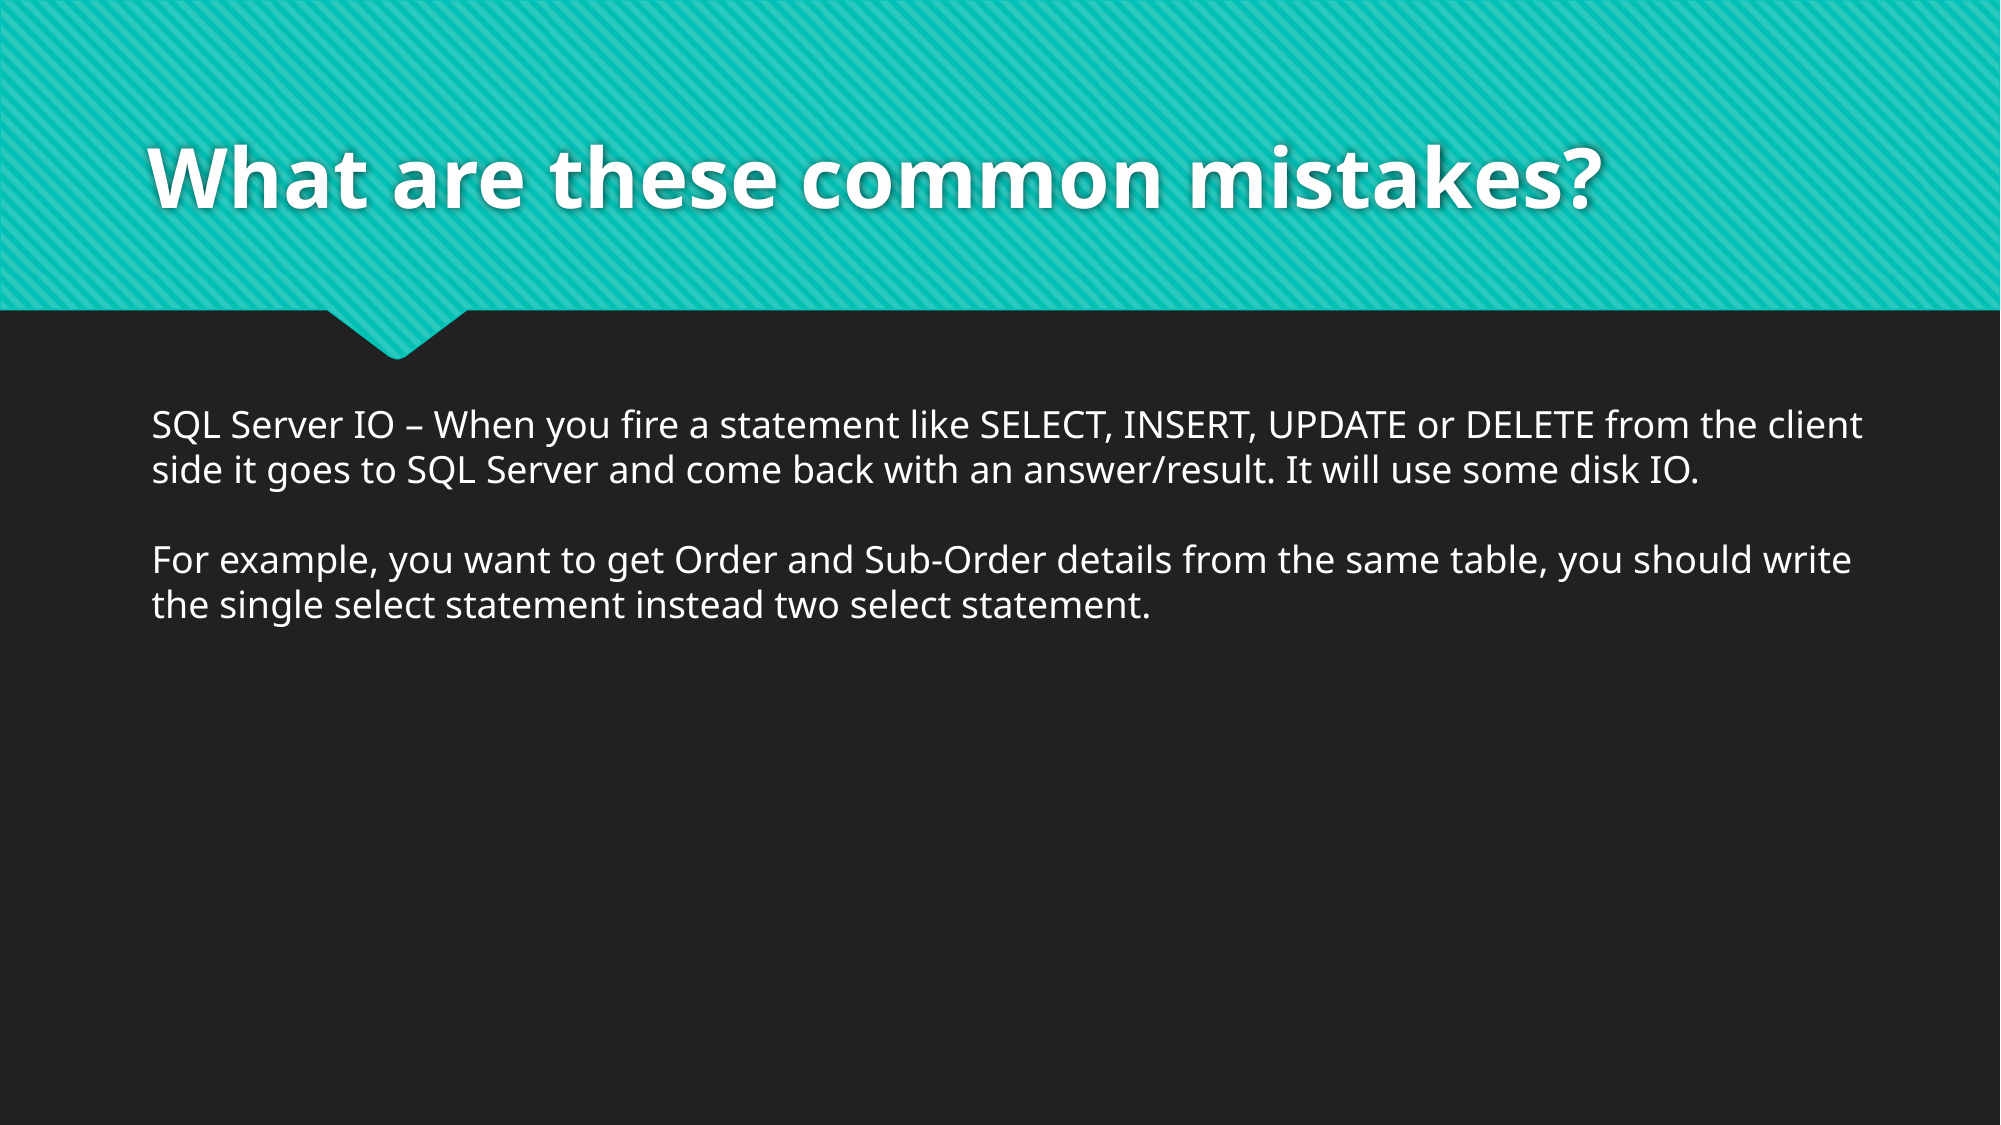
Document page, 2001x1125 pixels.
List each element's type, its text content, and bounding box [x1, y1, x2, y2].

text_box SQL Server IO – When you fire a statement like SELECT, INSERT, UPDATE or DELETE from the client side it goes to SQL Server and come back with an answer/result. It will use some disk IO. For example, you want to get Order and Sub-Order details from the same table, you should write the single select statement instead two select statement. [136, 393, 1887, 679]
title What are these common mistakes? [132, 73, 1868, 233]
